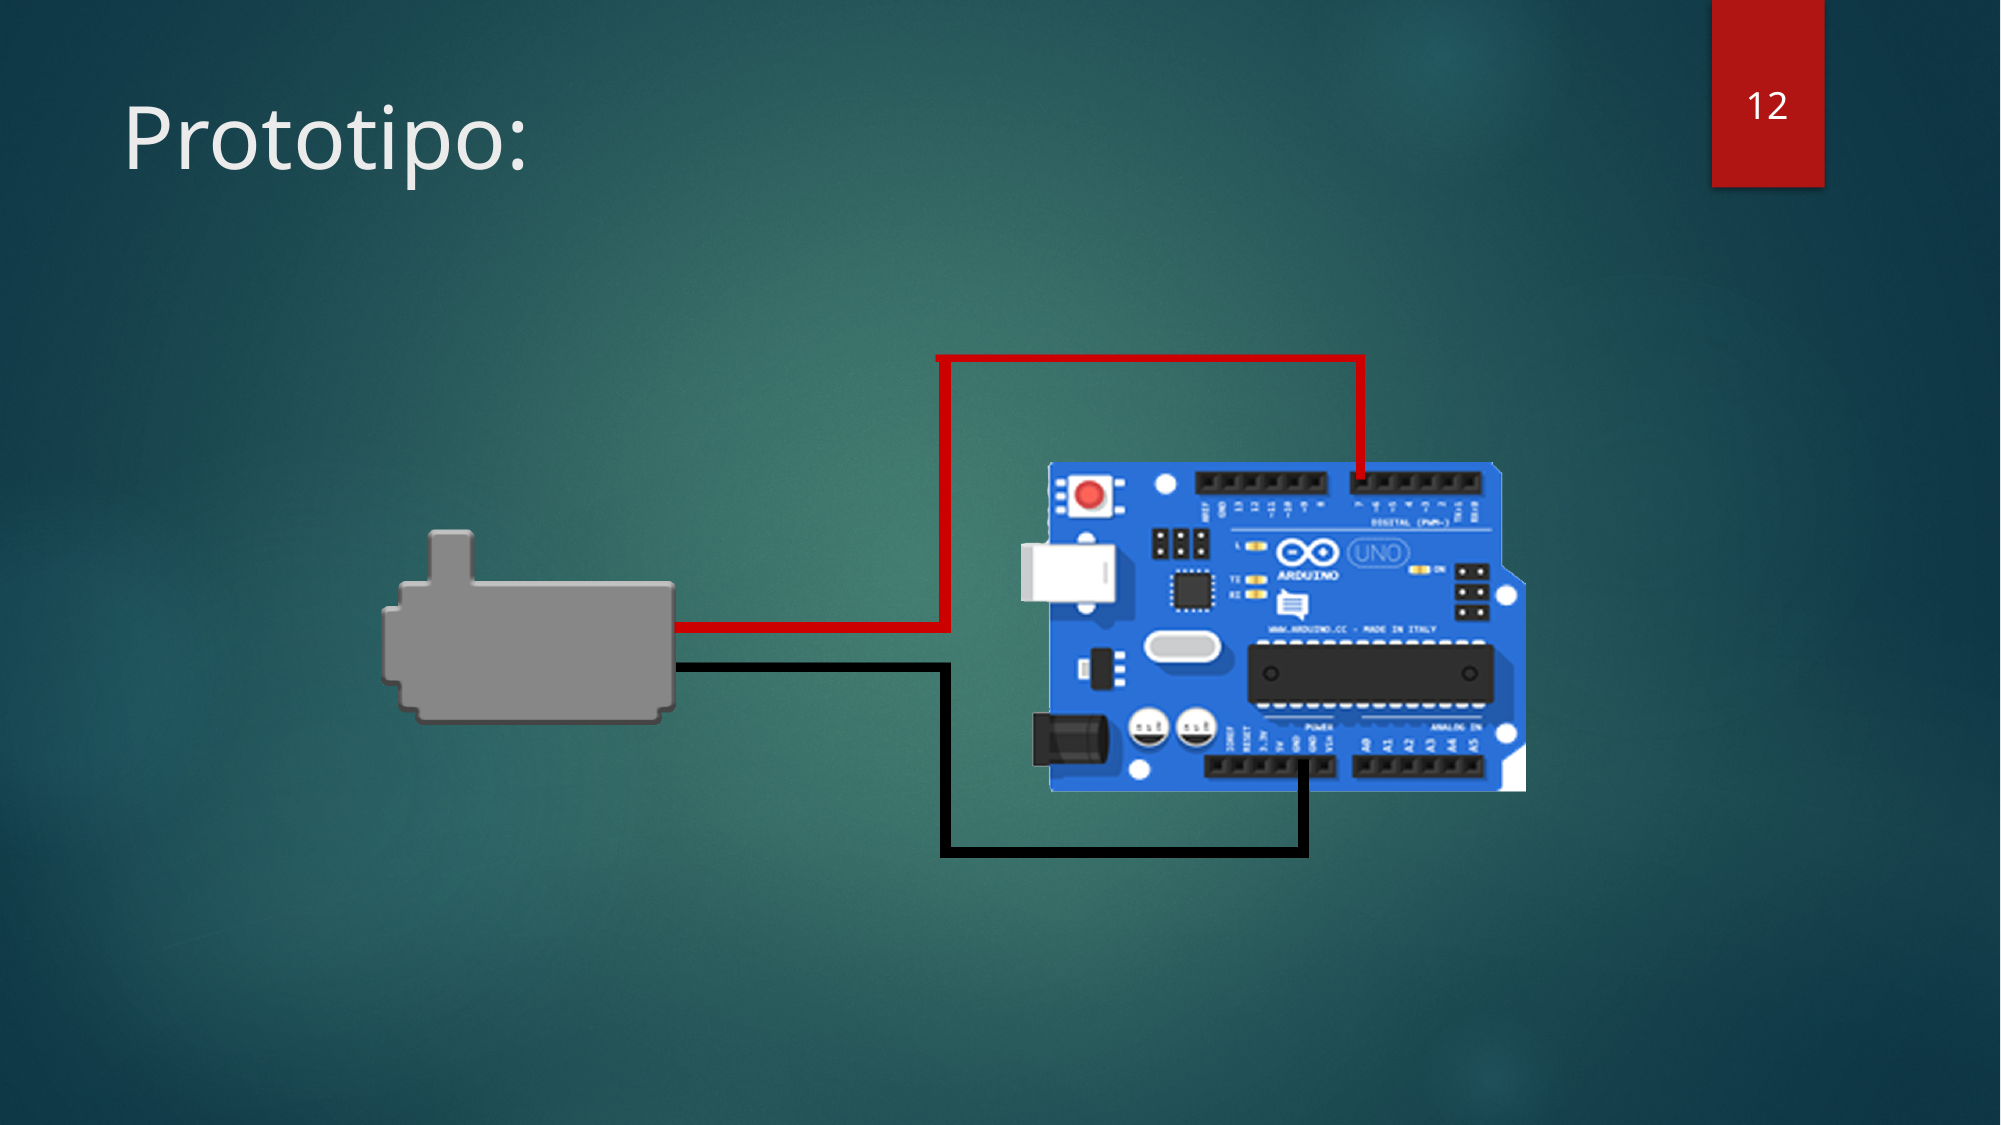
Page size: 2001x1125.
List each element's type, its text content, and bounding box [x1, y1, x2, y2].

text_box 12 [1730, 74, 1804, 134]
picture [0, 0, 1691, 1125]
